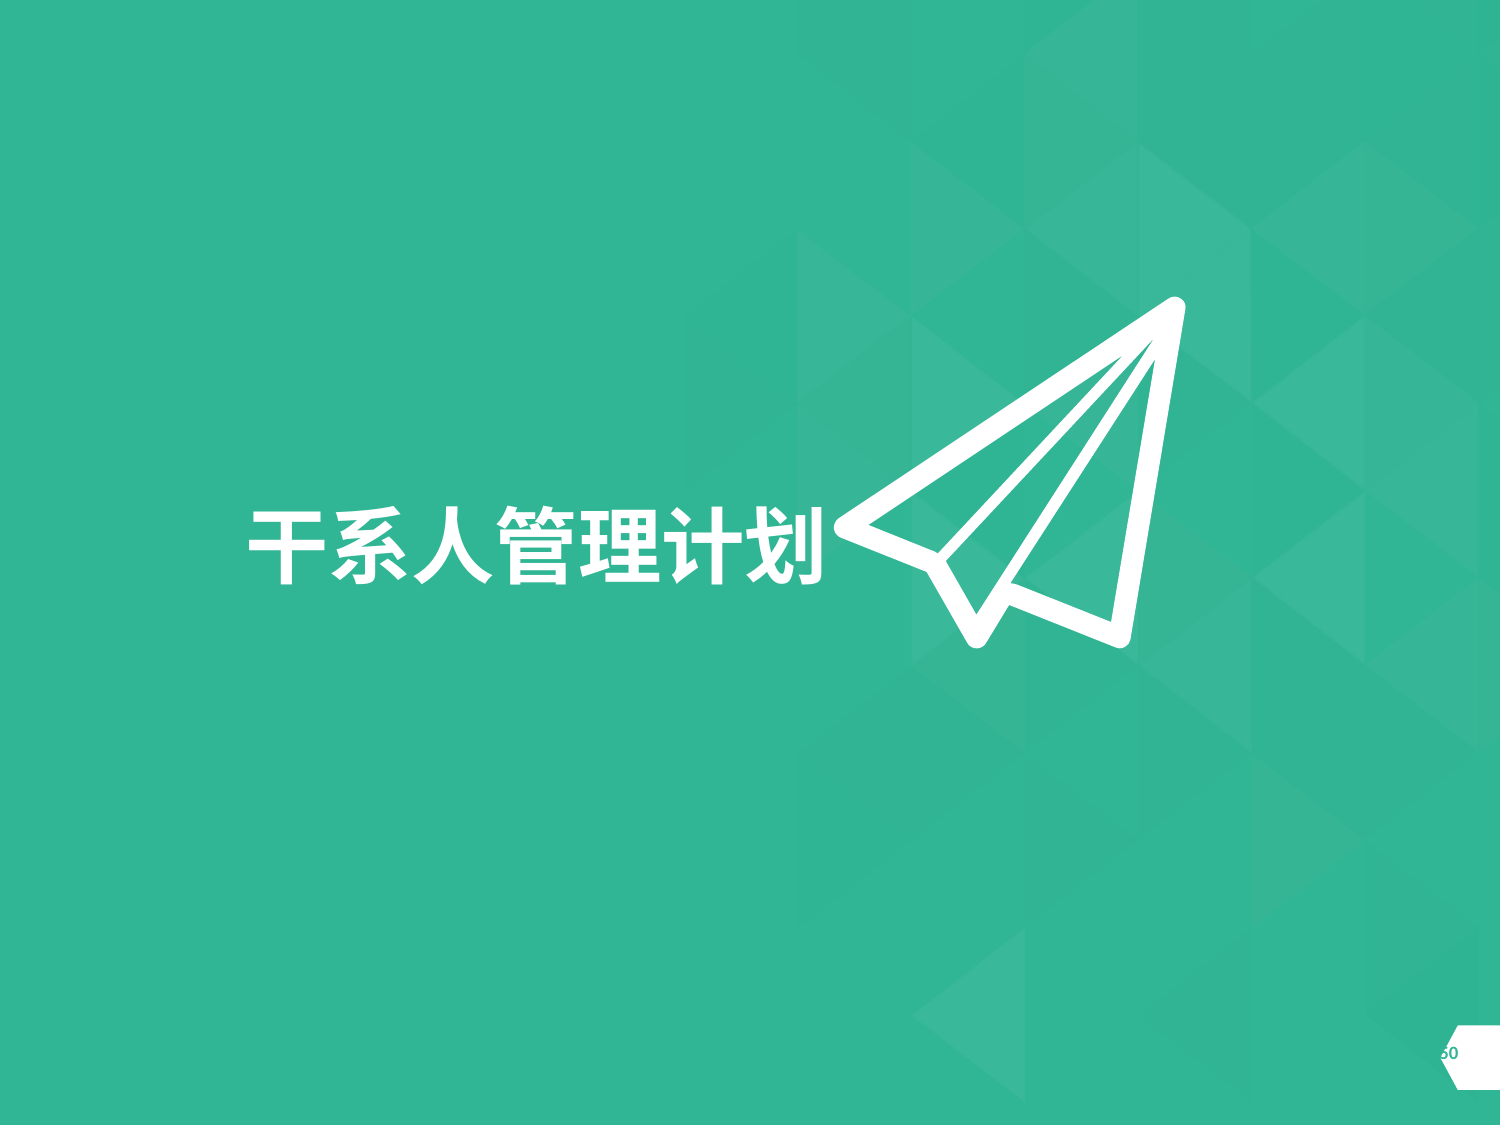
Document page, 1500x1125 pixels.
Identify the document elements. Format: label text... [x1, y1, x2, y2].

text_box 干系人管理计划 [230, 486, 844, 602]
text_box [833, 296, 1186, 649]
